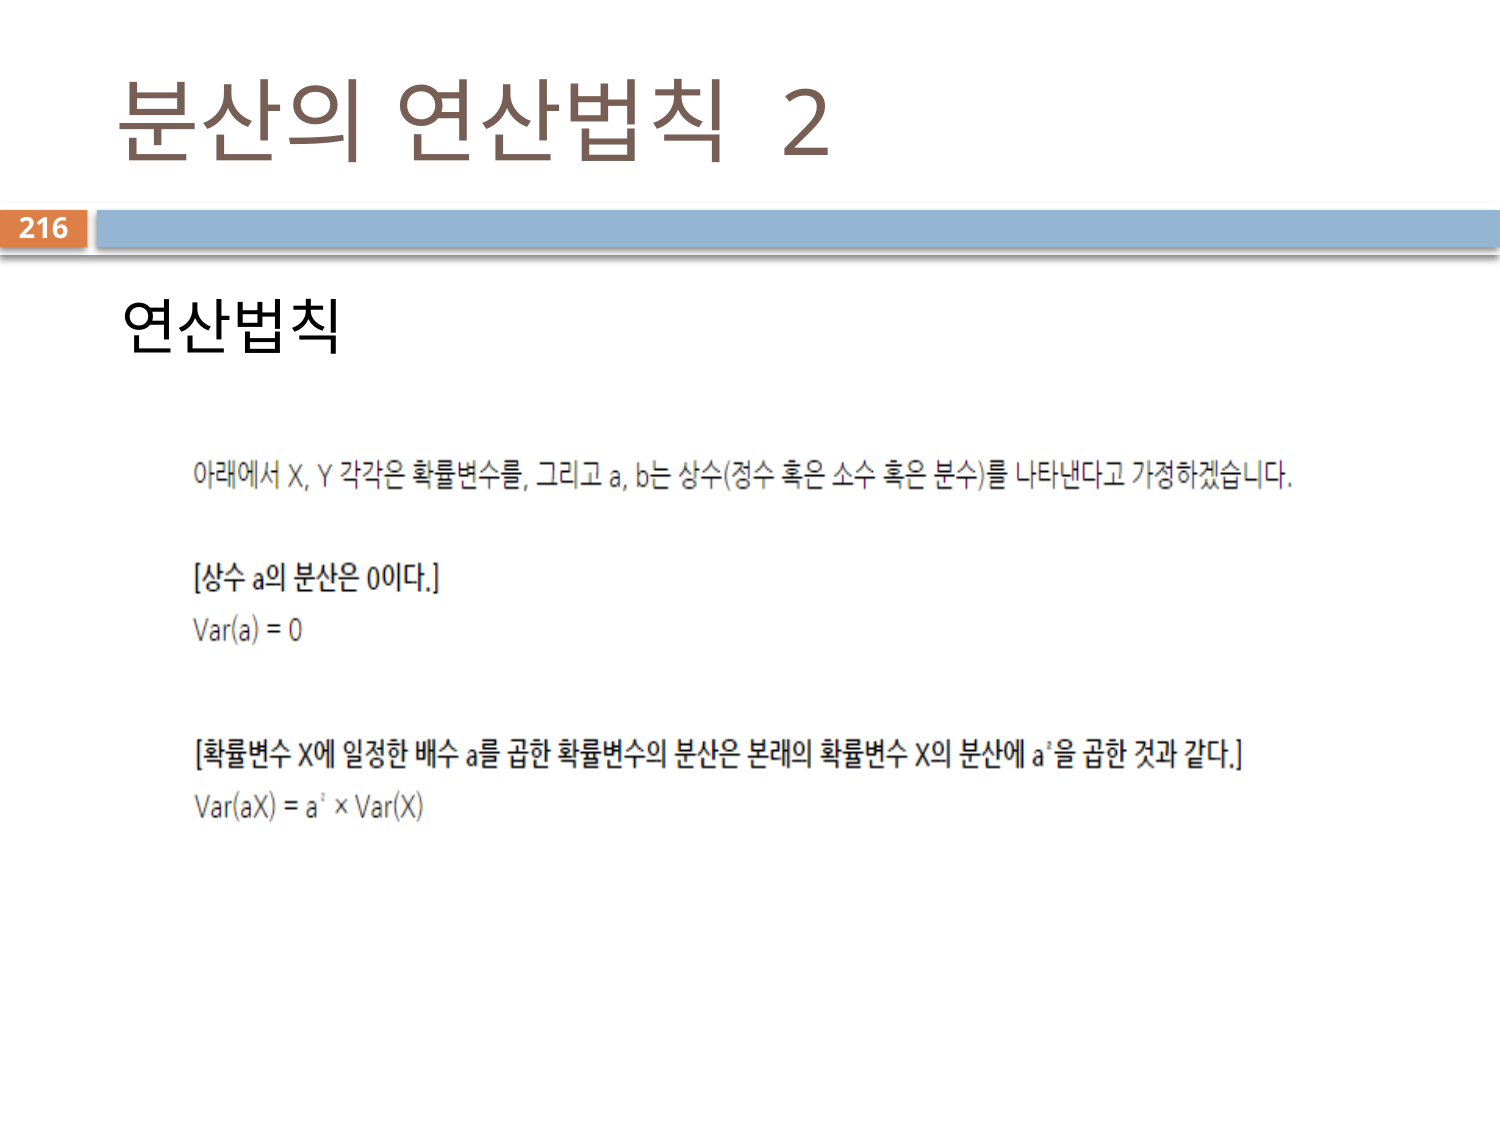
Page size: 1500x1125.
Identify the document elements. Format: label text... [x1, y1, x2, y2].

list 연산법칙 [75, 267, 1425, 551]
picture [190, 432, 1310, 669]
title 분산의 연산법칙 2 [100, 37, 1438, 200]
picture [190, 715, 1277, 848]
slide_number 216 [0, 208, 88, 249]
